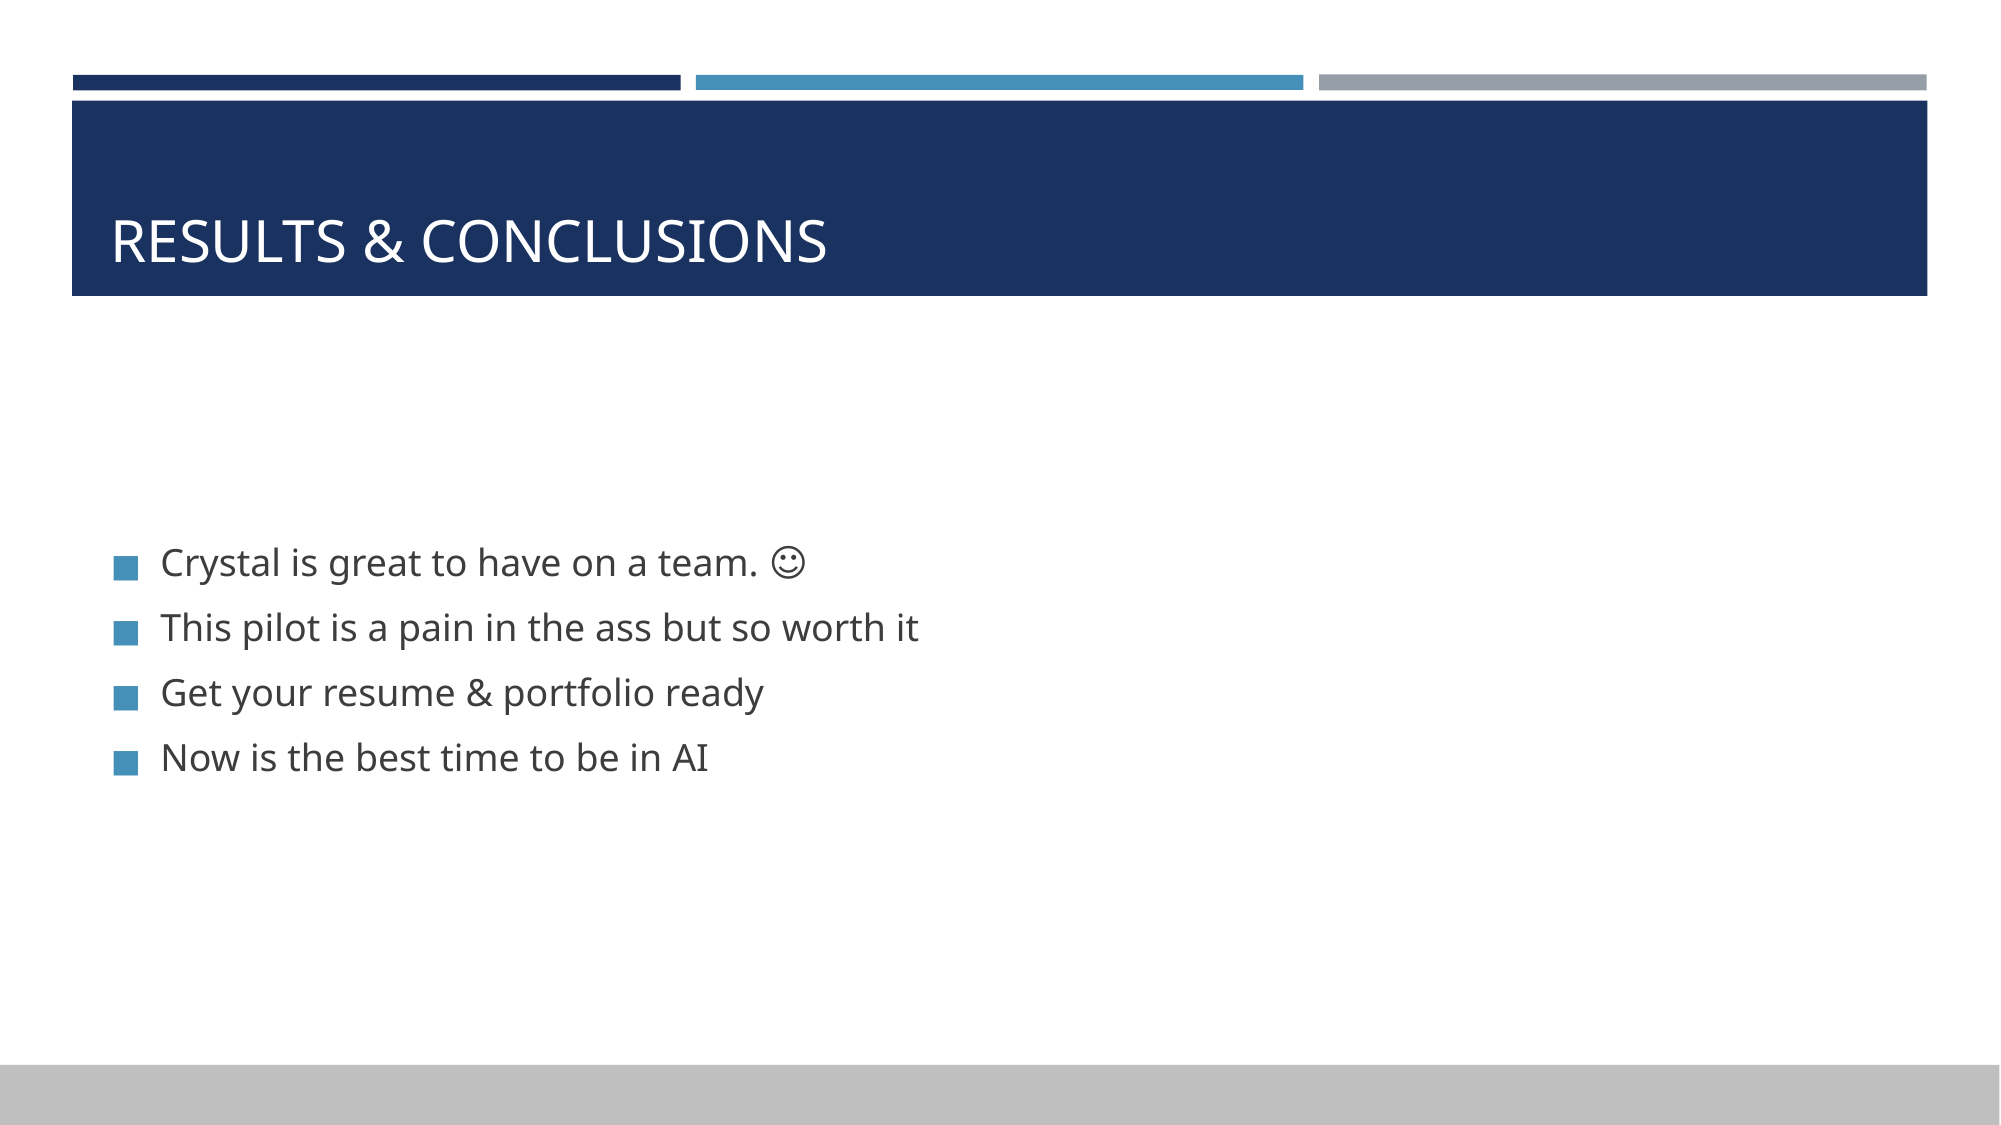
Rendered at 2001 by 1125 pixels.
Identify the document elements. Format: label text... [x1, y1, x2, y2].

title RESULTS & CONCLUSIONS [95, 115, 1905, 282]
list Crystal is great to have on a team. ☺ This pilot is a pain in the ass but so worth it Get your resume & portfolio ready Now is the best time to be in AI [95, 357, 1905, 962]
